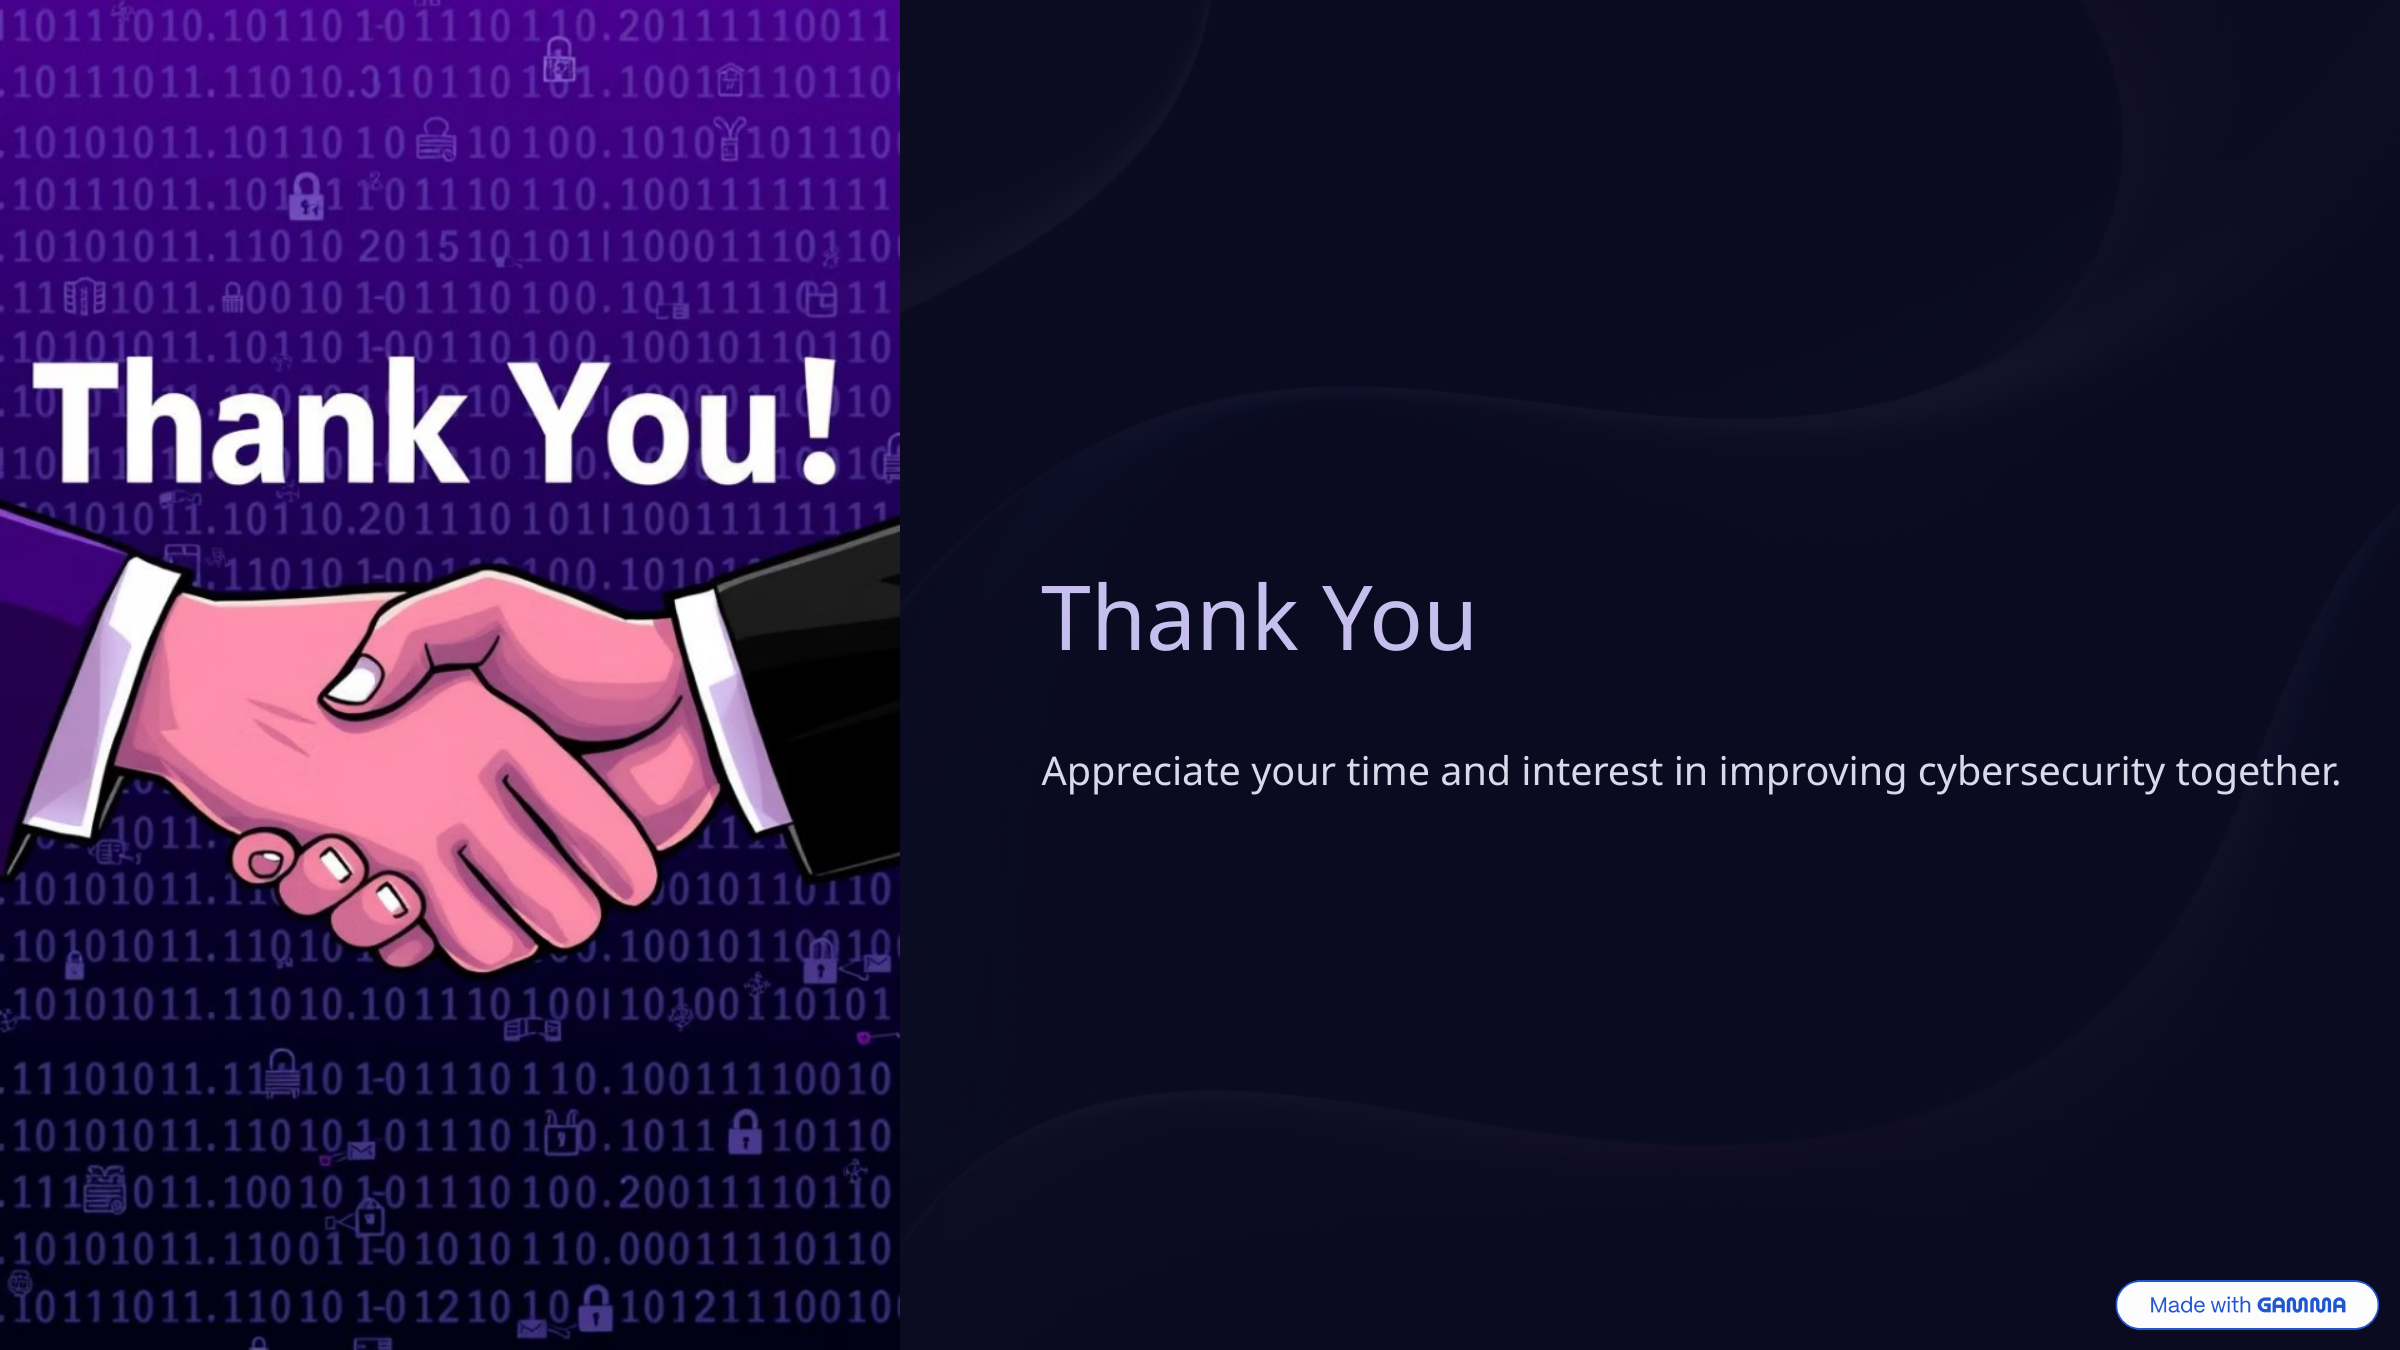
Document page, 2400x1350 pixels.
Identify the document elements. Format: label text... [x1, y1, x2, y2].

picture [2106, 1271, 2389, 1339]
picture [0, 0, 900, 1350]
text_box Appreciate your time and interest in improving cybersecurity together. [1041, 729, 2259, 794]
text_box Thank You [1041, 556, 1942, 669]
